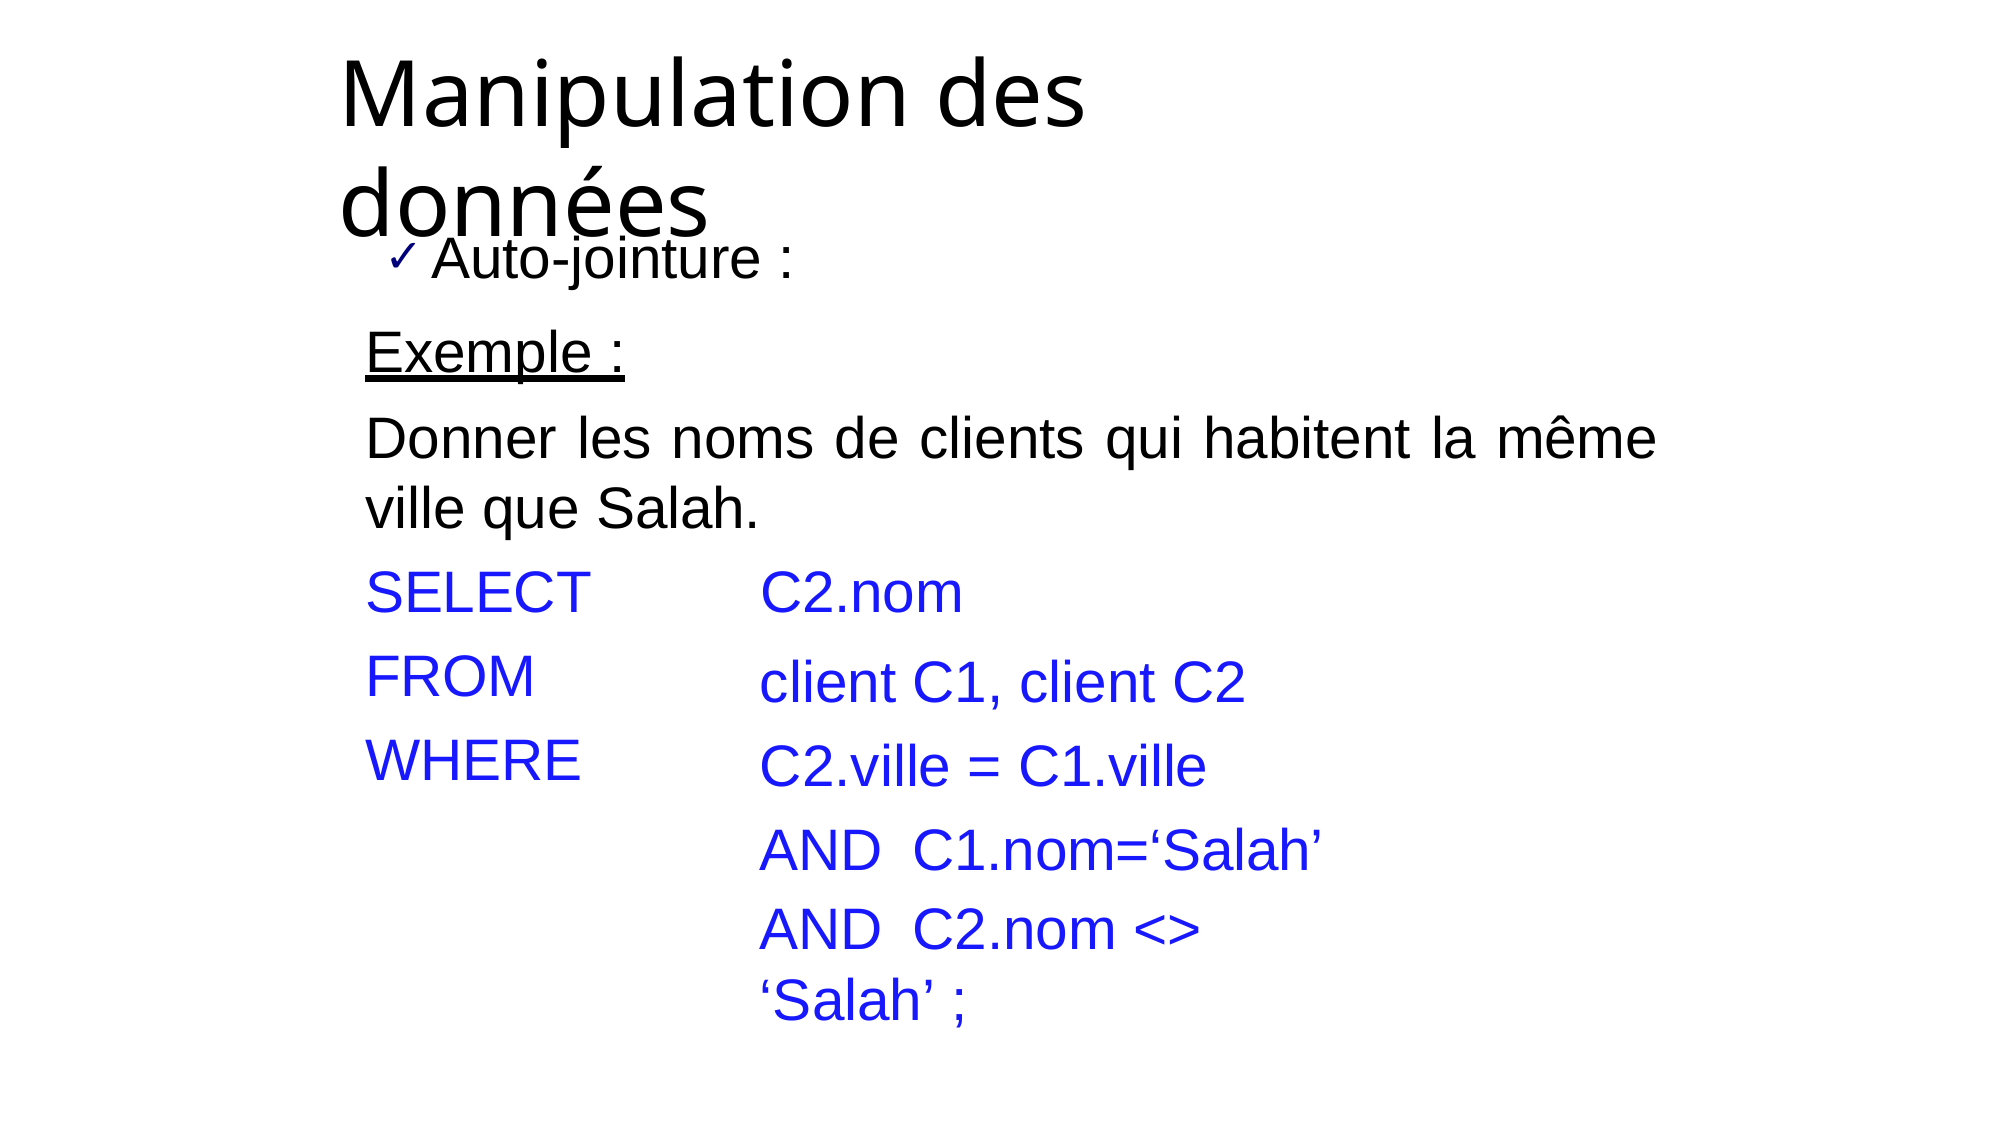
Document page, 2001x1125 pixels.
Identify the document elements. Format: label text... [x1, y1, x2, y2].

text_box Auto-jointure : Exemple : Donner les noms de clients qui habitent la même ville que Salah. [363, 193, 1663, 541]
title Manipulation des données [336, 32, 1415, 255]
text_box SELECT FROM WHERE [363, 538, 595, 793]
text_box C2.nom client C1, client C2 C2.ville = C1.ville AND C1.nom=‘Salah’ AND C2.nom <> ‘Salah’ ; [757, 538, 1427, 1032]
